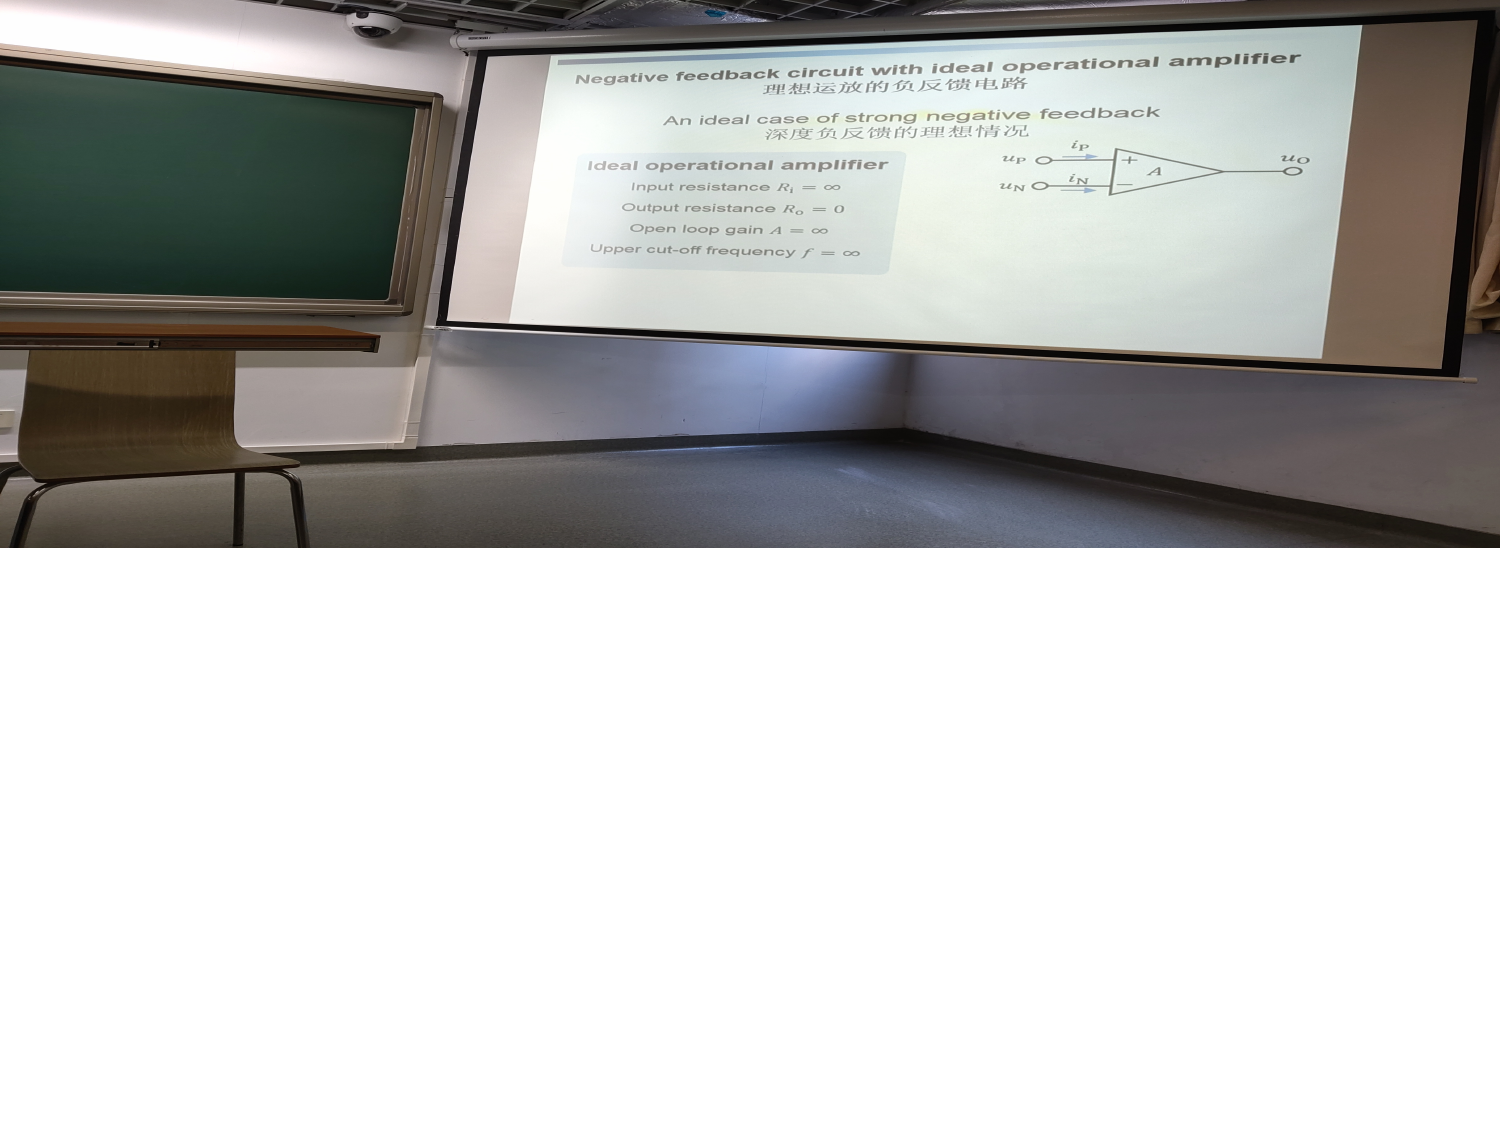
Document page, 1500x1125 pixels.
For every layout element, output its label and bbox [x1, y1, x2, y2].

picture [0, 0, 1500, 548]
